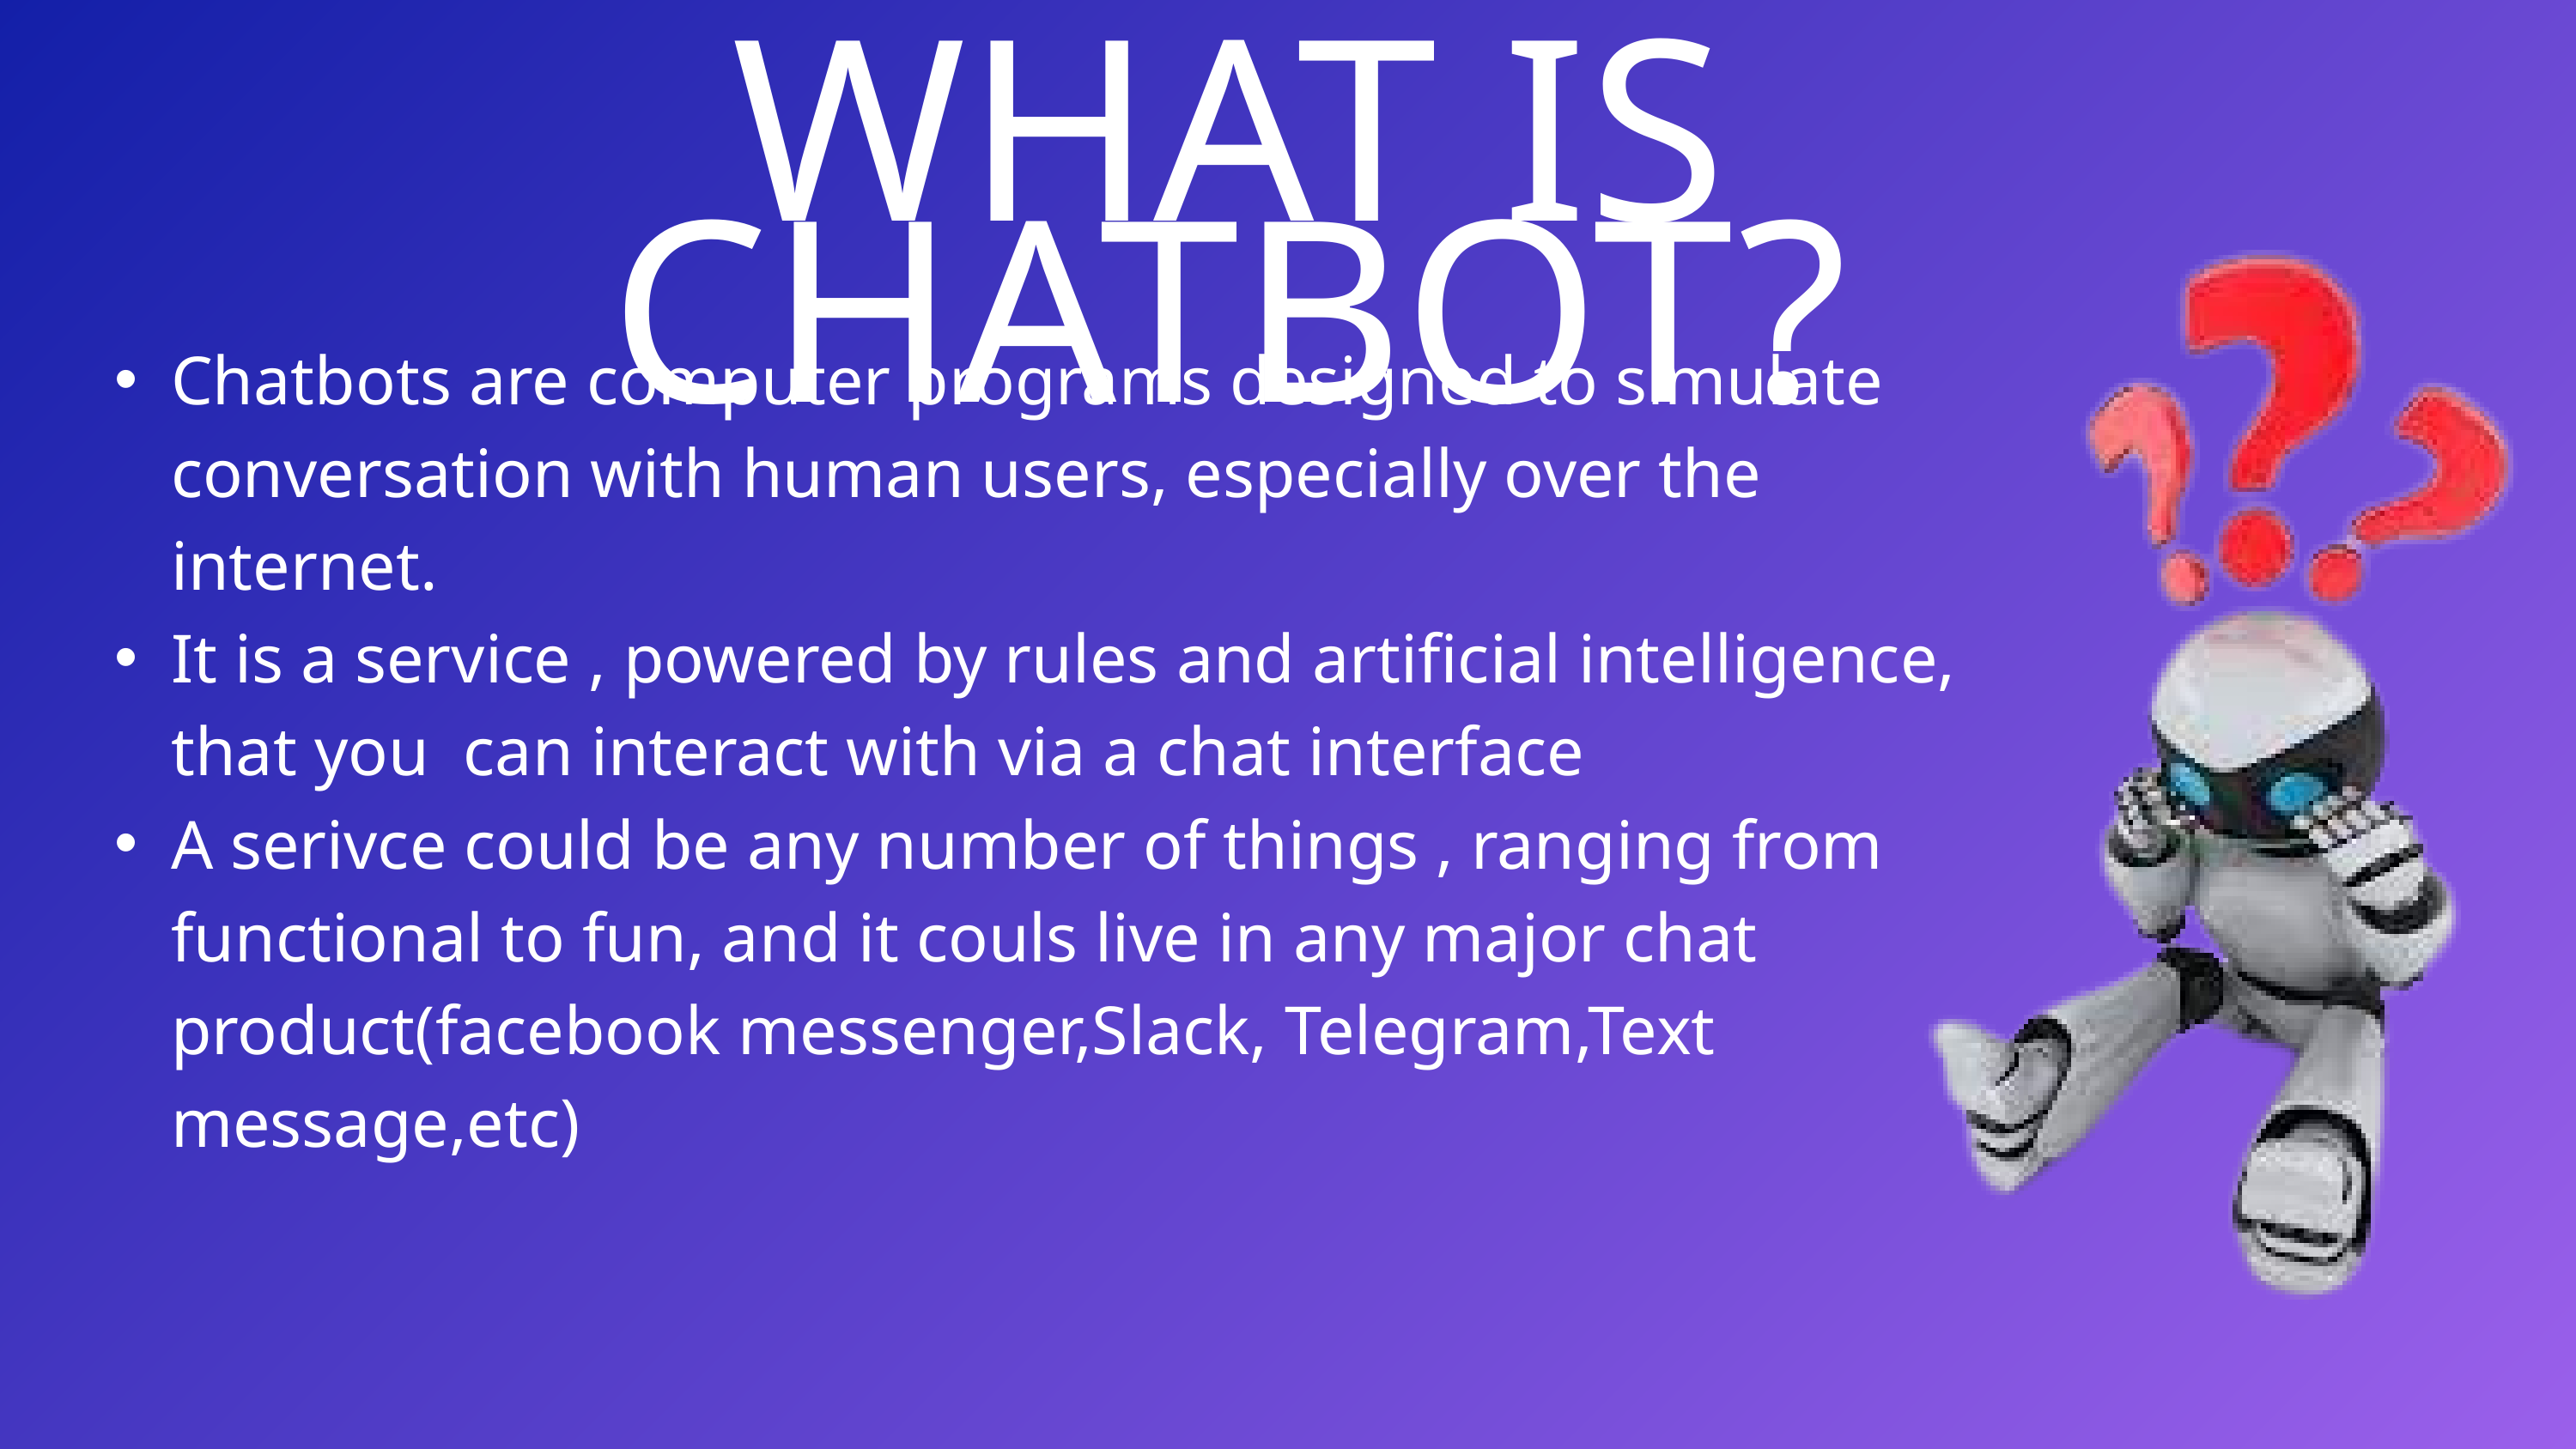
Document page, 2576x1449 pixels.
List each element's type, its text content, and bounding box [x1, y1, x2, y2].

text_box [1947, 184, 2576, 1376]
text_box WHAT IS CHATBOT? [511, 89, 1947, 324]
text_box Chatbots are computer programs designed to simulate conversation with human users, especially over the internet. It is a service , powered by rules and artificial intelligence, that you can interact with via a chat interface A serivce could be any number of things , ranging from functional to fun, and it couls live in any major chat product(facebook messenger,Slack, Telegram,Text message,etc) [58, 324, 2031, 1449]
